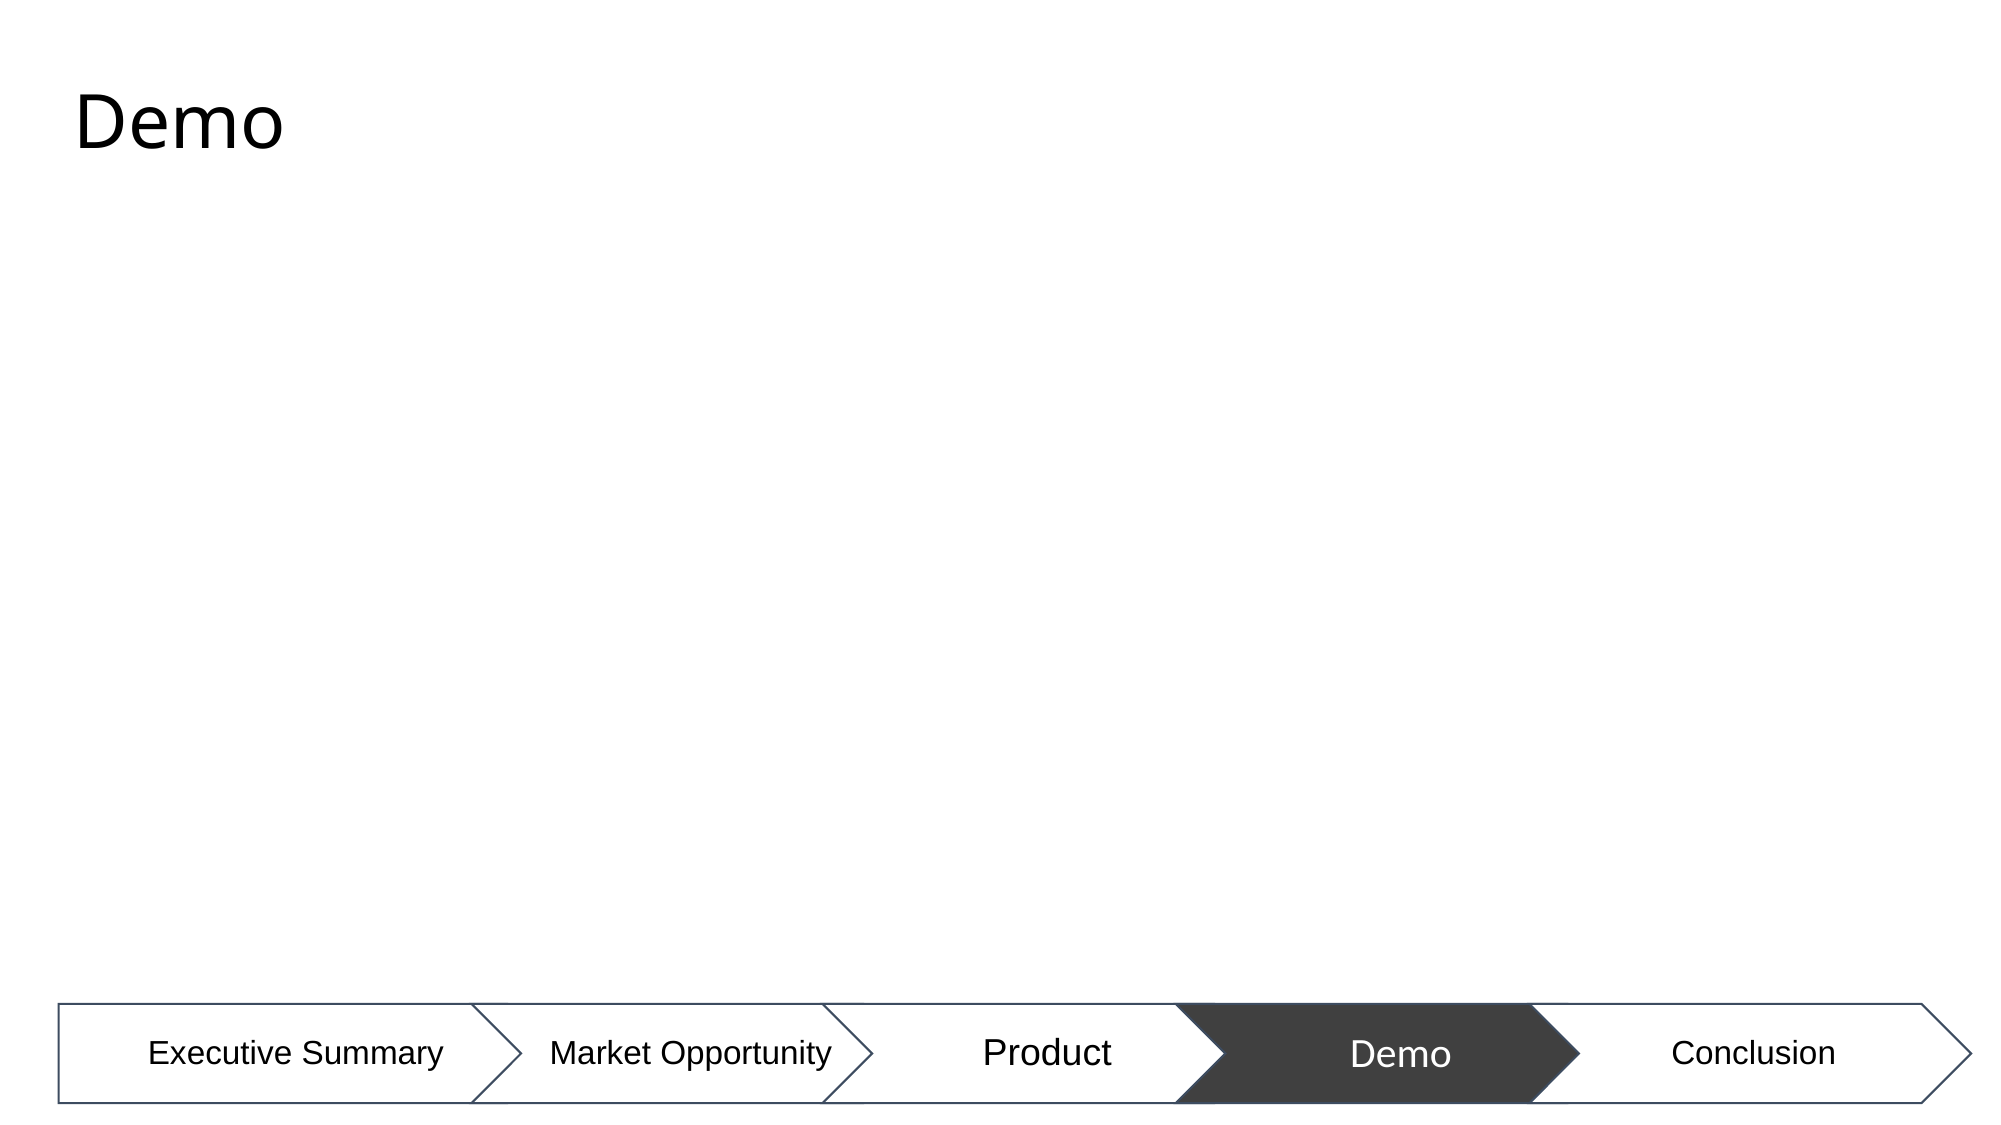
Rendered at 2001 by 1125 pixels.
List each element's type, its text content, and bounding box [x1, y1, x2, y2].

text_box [58, 1003, 1972, 1104]
text_box Demo [58, 66, 885, 172]
